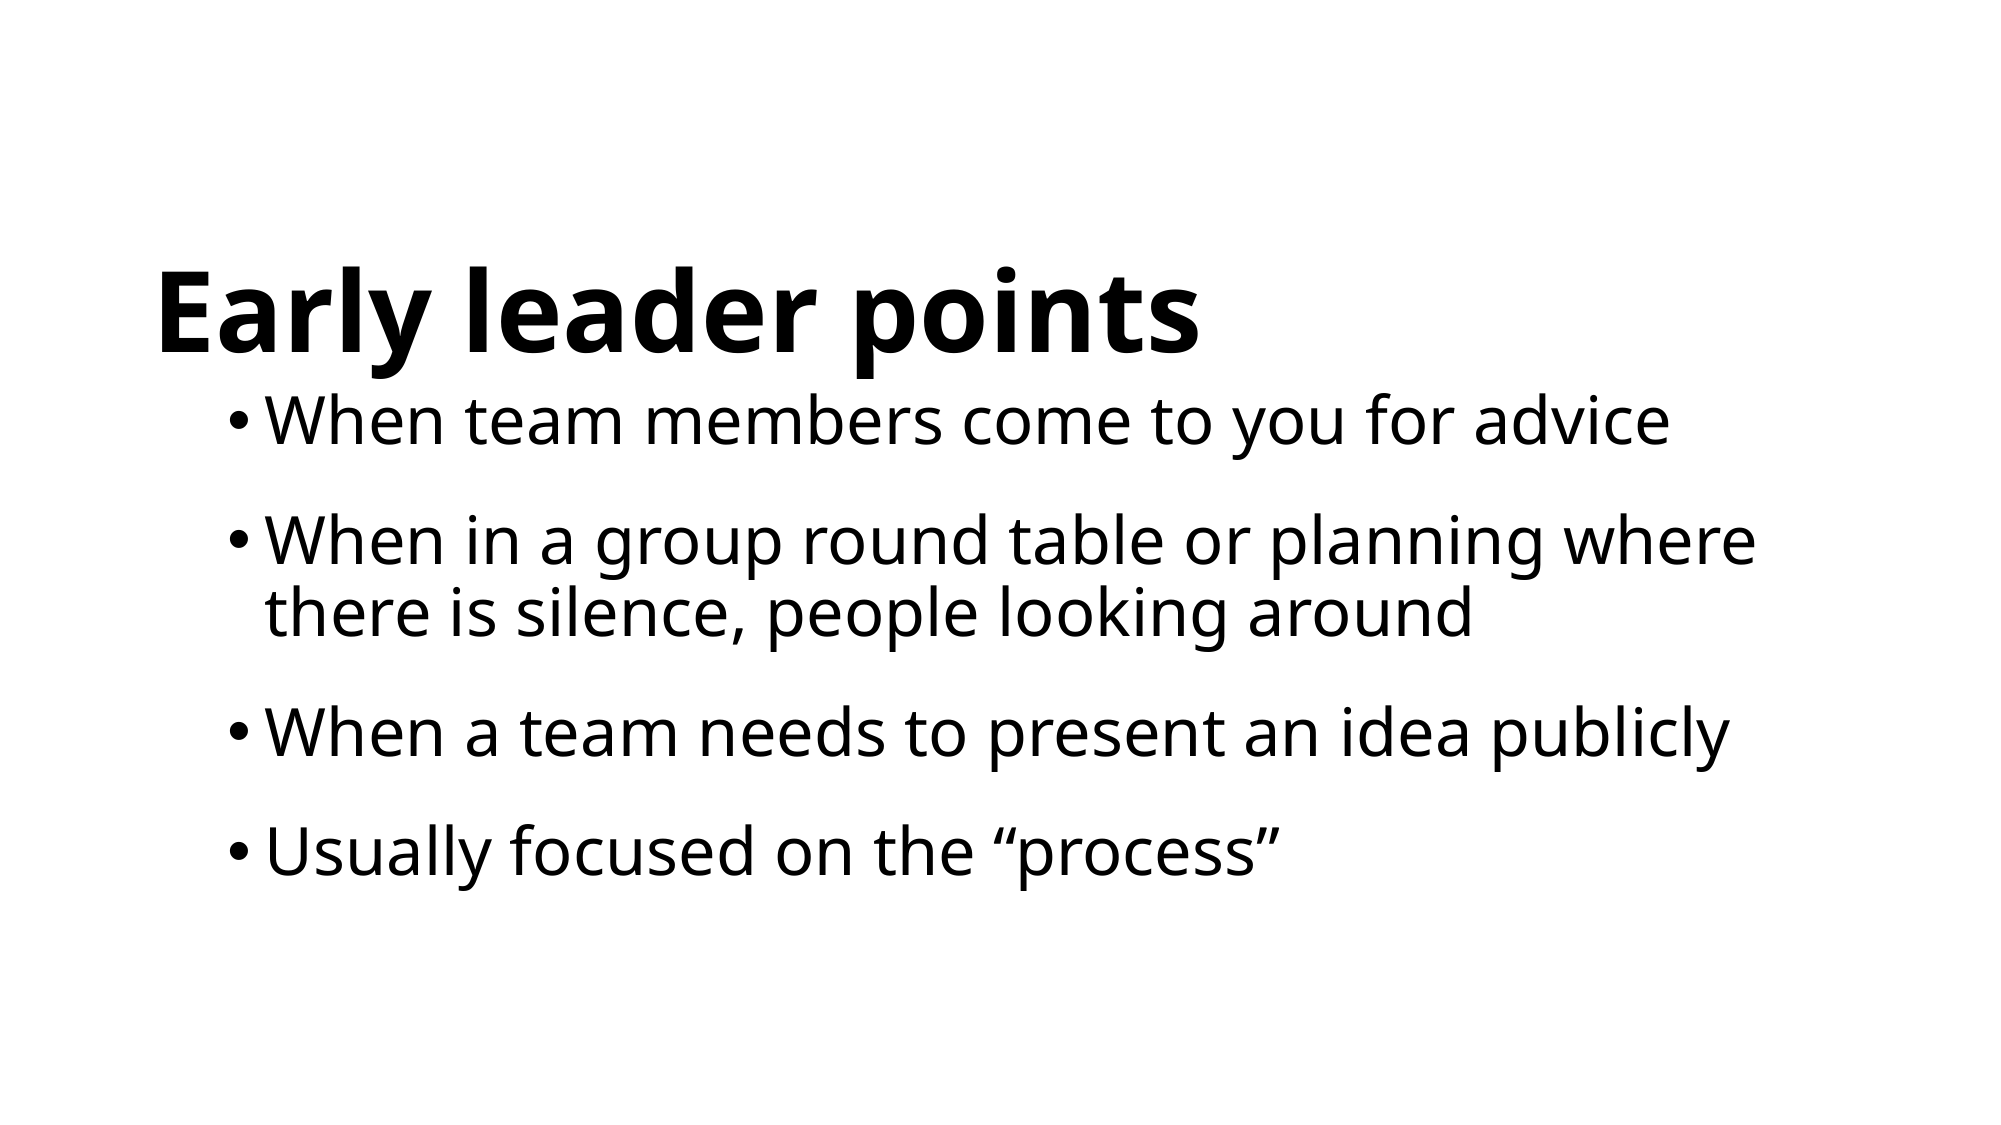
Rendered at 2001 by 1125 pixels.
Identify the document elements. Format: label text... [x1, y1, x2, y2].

list Early leader points When team members come to you for advice When in a group round table or planning where there is silence, people looking around When a team needs to present an idea publicly Usually focused on the “process” [137, 247, 1863, 962]
